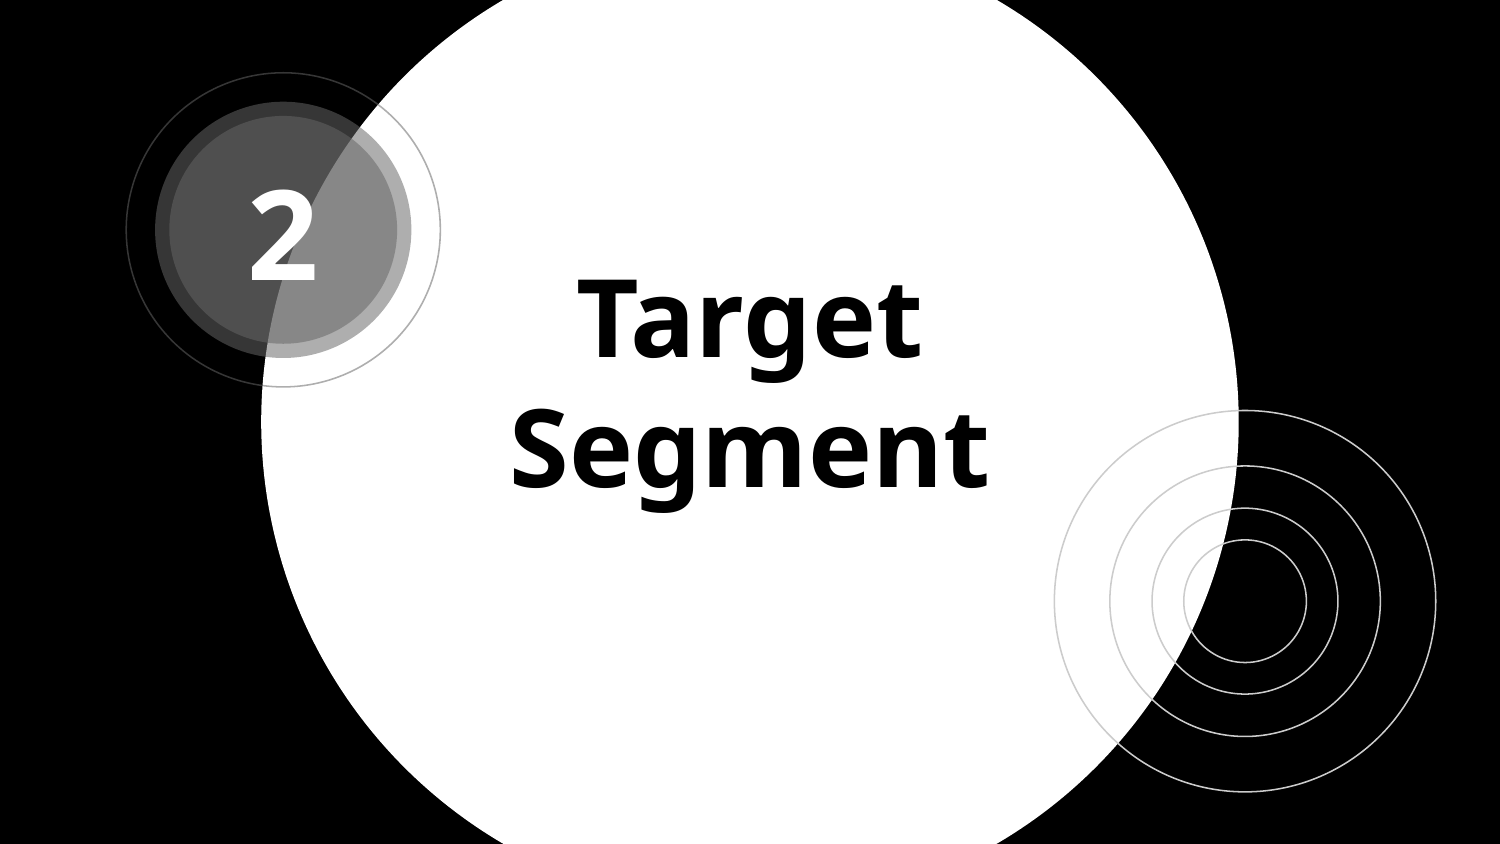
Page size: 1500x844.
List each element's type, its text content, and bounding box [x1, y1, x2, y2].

title Target Segment [421, 366, 1079, 524]
text_box 2 [169, 116, 398, 345]
